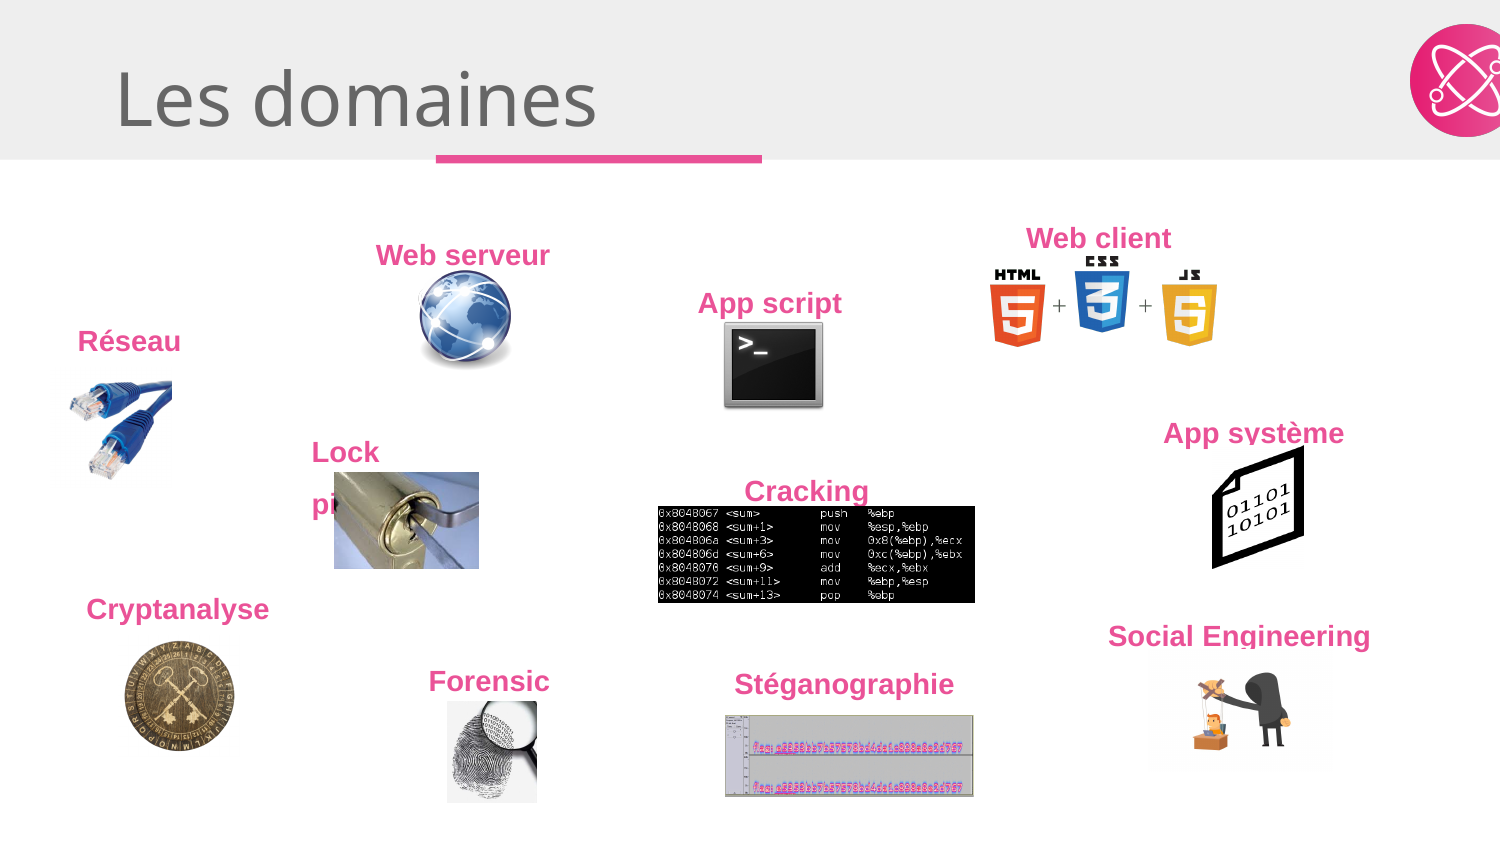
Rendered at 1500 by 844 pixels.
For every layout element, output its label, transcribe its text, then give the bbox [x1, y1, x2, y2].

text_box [71, 565, 285, 757]
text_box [657, 447, 975, 604]
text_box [413, 636, 571, 804]
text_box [682, 259, 873, 418]
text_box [1147, 389, 1368, 569]
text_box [1092, 591, 1391, 772]
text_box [49, 297, 212, 489]
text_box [296, 407, 505, 569]
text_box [990, 194, 1218, 348]
picture [1410, 24, 1500, 137]
text_box Les domaines [99, 35, 1379, 148]
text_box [719, 640, 974, 797]
text_box [0, 0, 1500, 160]
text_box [360, 211, 569, 372]
text_box [435, 155, 762, 164]
